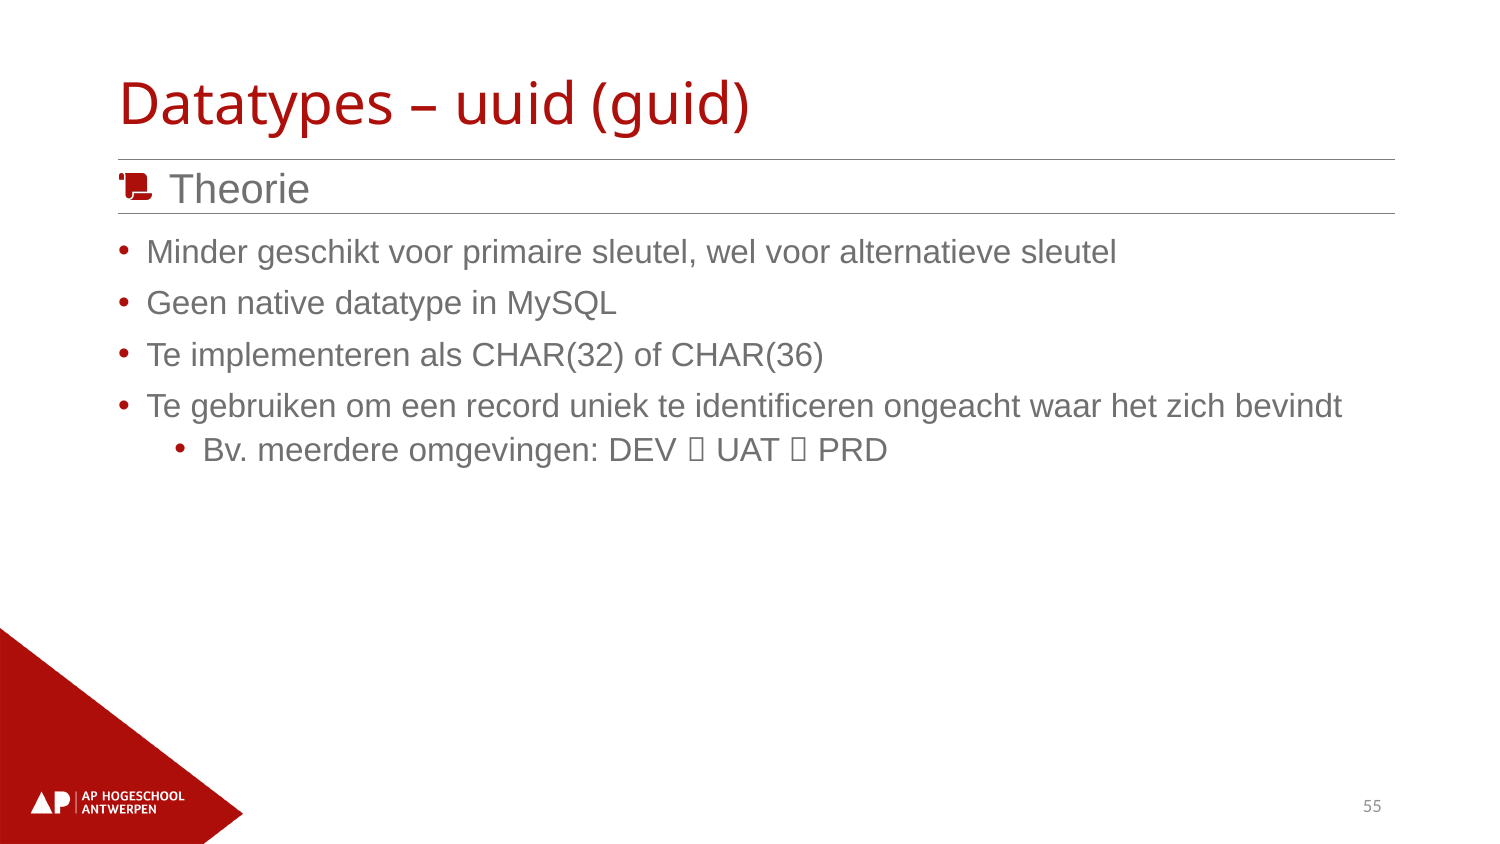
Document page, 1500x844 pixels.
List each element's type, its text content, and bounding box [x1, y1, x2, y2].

list Minder geschikt voor primaire sleutel, wel voor alternatieve sleutel Geen native datatype in MySQL Te implementeren als CHAR(32) of CHAR(36) Te gebruiken om een record uniek te identificeren ongeacht waar het zich bevindt Bv. meerdere omgevingen: DEV  UAT  PRD [103, 226, 1397, 690]
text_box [118, 154, 1429, 220]
title Datatypes – uuid (guid) [103, 66, 1397, 141]
slide_number 55 [1263, 782, 1397, 827]
picture [0, 623, 246, 844]
